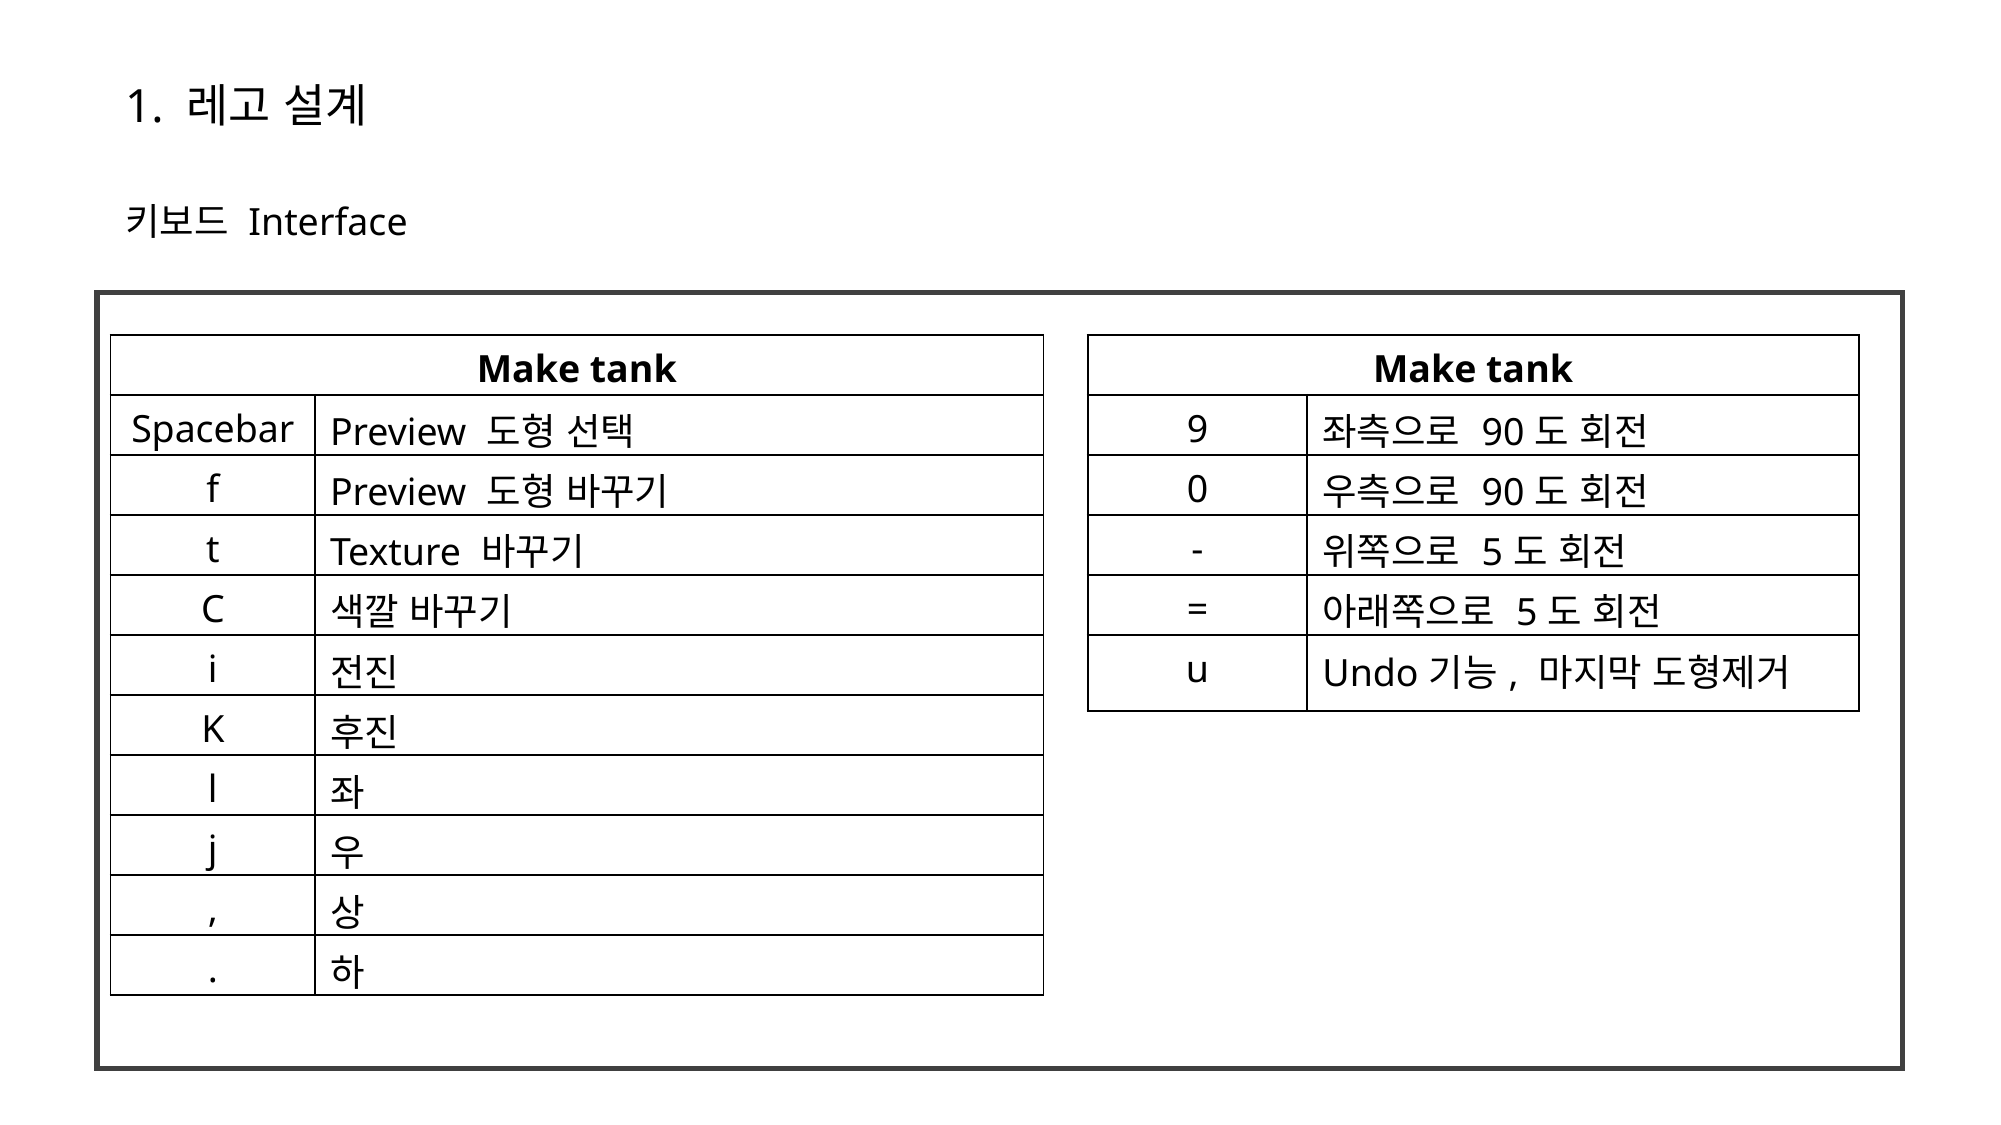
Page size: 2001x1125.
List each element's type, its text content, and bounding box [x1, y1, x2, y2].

table_cell Texture 바꾸기 [316, 516, 1043, 574]
table_cell Spacebar [111, 396, 314, 454]
table_cell C [111, 576, 314, 634]
table_cell Undo기능, 마지막 도형제거 [1308, 636, 1858, 710]
table_cell 전진 [316, 636, 1043, 694]
table_cell 색깔 바꾸기 [316, 576, 1043, 634]
text_box 키보드 Interface [110, 190, 1309, 250]
table_cell 우측으로 90도 회전 [1308, 456, 1858, 514]
table_cell t [111, 516, 314, 574]
table_cell 우 [316, 816, 1043, 874]
table_cell . [111, 936, 314, 994]
table_cell 9 [1089, 396, 1306, 454]
table_cell 0 [1089, 456, 1306, 514]
table_cell l [111, 756, 314, 814]
table_cell K [111, 696, 314, 754]
table_cell 좌 [316, 756, 1043, 814]
text_box [96, 292, 1904, 1069]
table_cell Preview 도형 바꾸기 [316, 456, 1043, 514]
table_cell 후진 [316, 696, 1043, 754]
table_cell - [1089, 516, 1306, 574]
table_cell 위쪽으로 5도 회전 [1308, 516, 1858, 574]
table_cell 하 [316, 936, 1043, 994]
table_cell i [111, 636, 314, 694]
table_cell f [111, 456, 314, 514]
table_cell u [1089, 636, 1306, 710]
table_cell 좌측으로 90도 회전 [1308, 396, 1858, 454]
table_cell Preview 도형 선택 [316, 396, 1043, 454]
table_cell 상 [316, 876, 1043, 934]
text_box 1. 레고 설계 [110, 69, 852, 139]
table_cell , [111, 876, 314, 934]
table_header Make tank [111, 336, 1043, 394]
table_header Make tank [1089, 336, 1858, 394]
table_cell j [111, 816, 314, 874]
table_cell = [1089, 576, 1306, 634]
table_cell 아래쪽으로 5도 회전 [1308, 576, 1858, 634]
